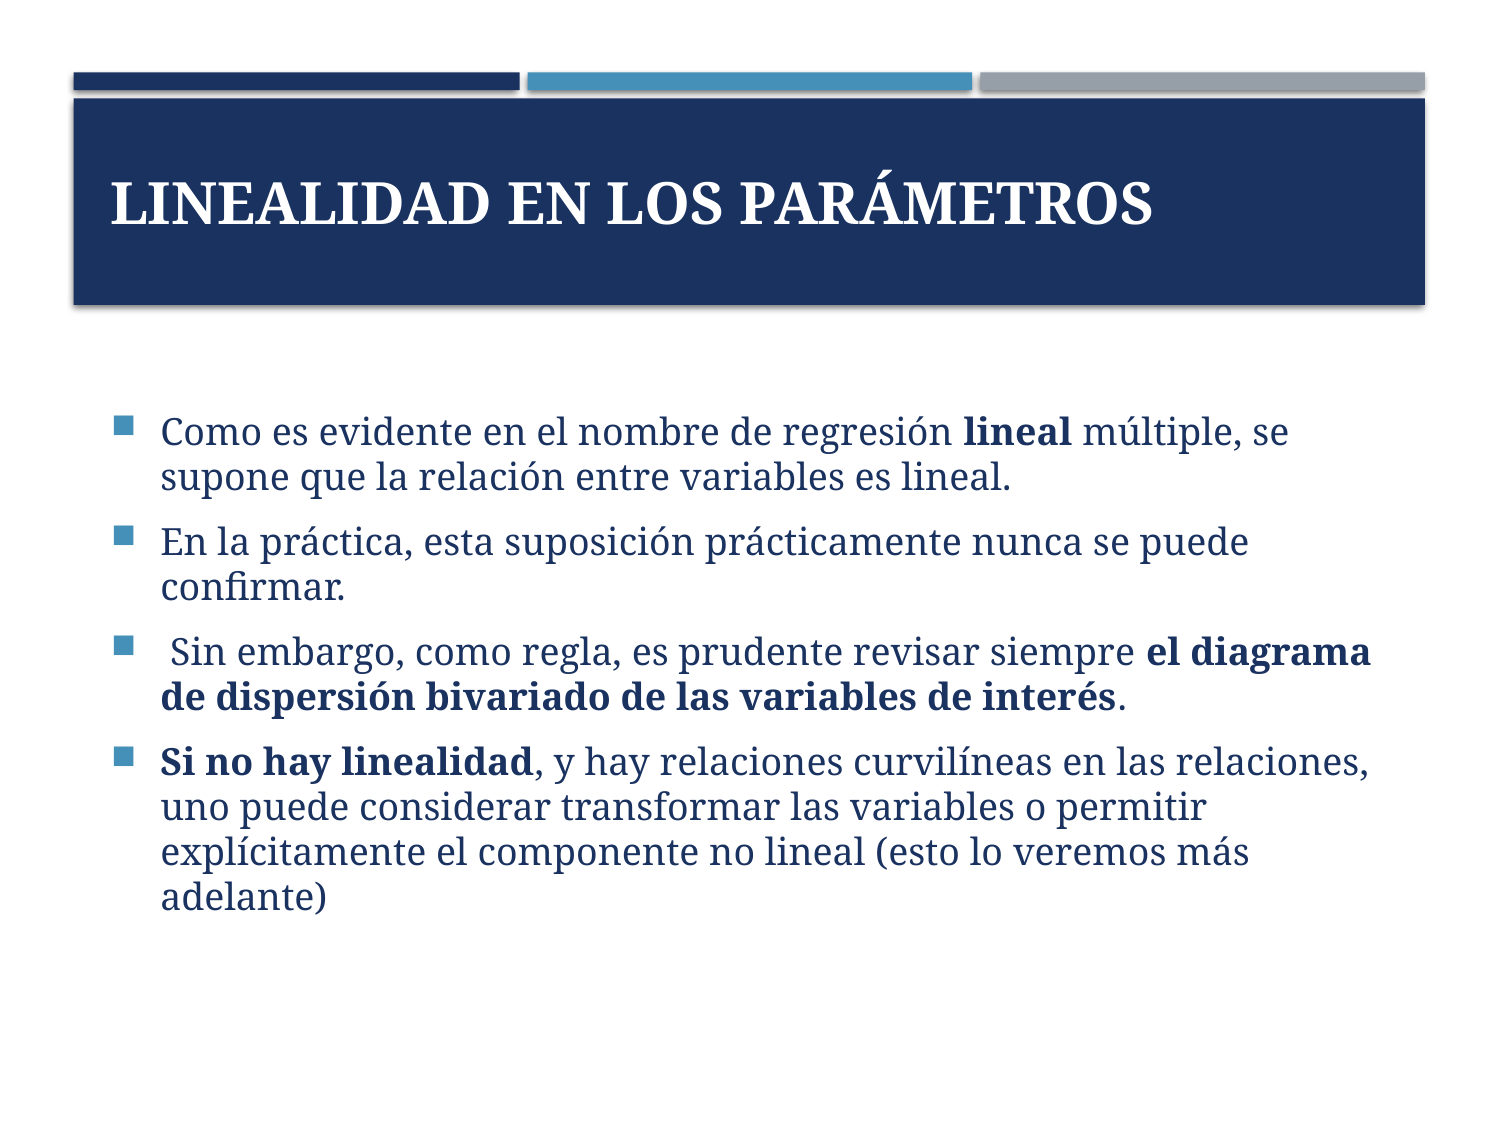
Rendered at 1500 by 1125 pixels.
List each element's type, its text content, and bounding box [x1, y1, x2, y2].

list Como es evidente en el nombre de regresión lineal múltiple, se supone que la relación entre variables es lineal. En la práctica, esta suposición prácticamente nunca se puede confirmar. Sin embargo, como regla, es prudente revisar siempre el diagrama de dispersión bivariado de las variables de interés. Si no hay linealidad, y hay relaciones curvilíneas en las relaciones, uno puede considerar transformar las variables o permitir explícitamente el componente no lineal (esto lo veremos más adelante) [95, 365, 1406, 962]
title Linealidad en los parámetros [95, 112, 1406, 291]
